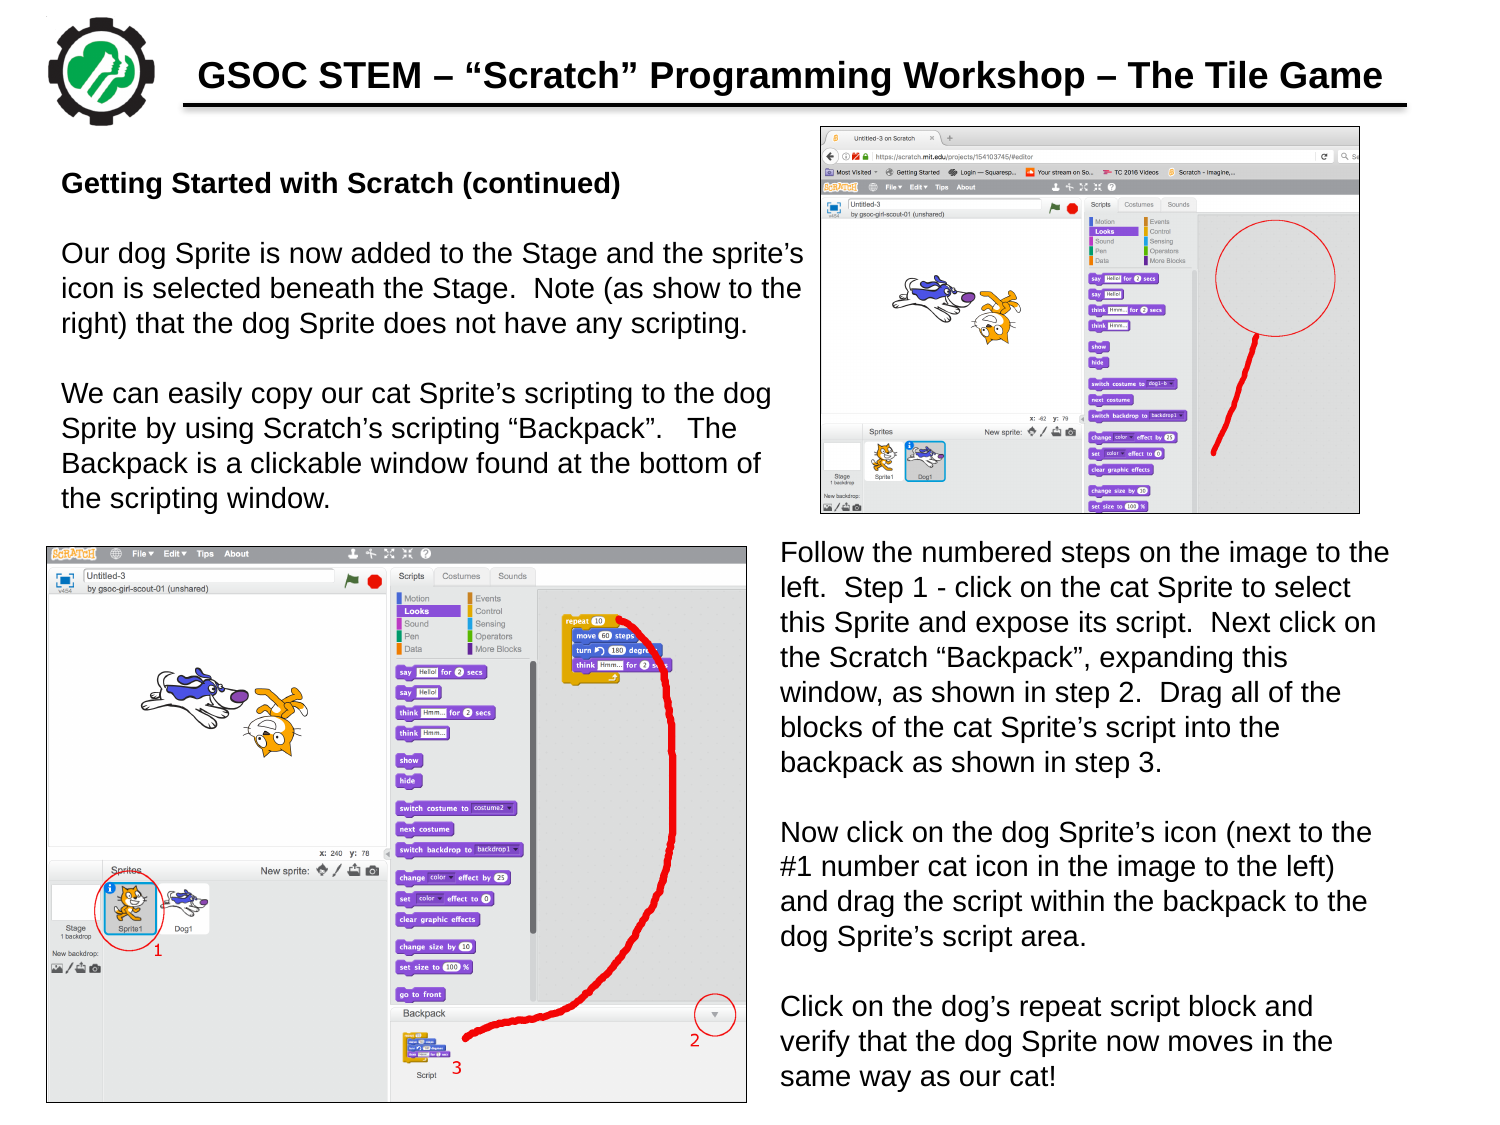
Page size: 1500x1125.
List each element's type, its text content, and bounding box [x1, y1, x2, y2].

text_box Getting Started with Scratch (continued) Our dog Sprite is now added to the Stage and the sprite’s icon is selected beneath the Stage. Note (as show to the right) that the dog Sprite does not have any scripting. We can easily copy our cat Sprite’s scripting to the dog Sprite by using Scratch’s scripting “Backpack”. The Backpack is a clickable window found at the bottom of the scripting window. [46, 157, 821, 522]
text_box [46, 16, 1455, 127]
text_box Follow the numbered steps on the image to the left. Step 1 - click on the cat Sprite to select this Sprite and expose its script. Next click on the Scratch “Backpack”, expanding this window, as shown in step 2. Drag all of the blocks of the cat Sprite’s script into the backpack as shown in step 3. Now click on the dog Sprite’s icon (next to the #1 number cat icon in the image to the left) and drag the script within the backpack to the dog Sprite’s script area. Click on the dog’s repeat script block and verify that the dog Sprite now moves in the same way as our cat! [765, 525, 1408, 1100]
picture [820, 126, 1361, 514]
picture [46, 545, 747, 1104]
